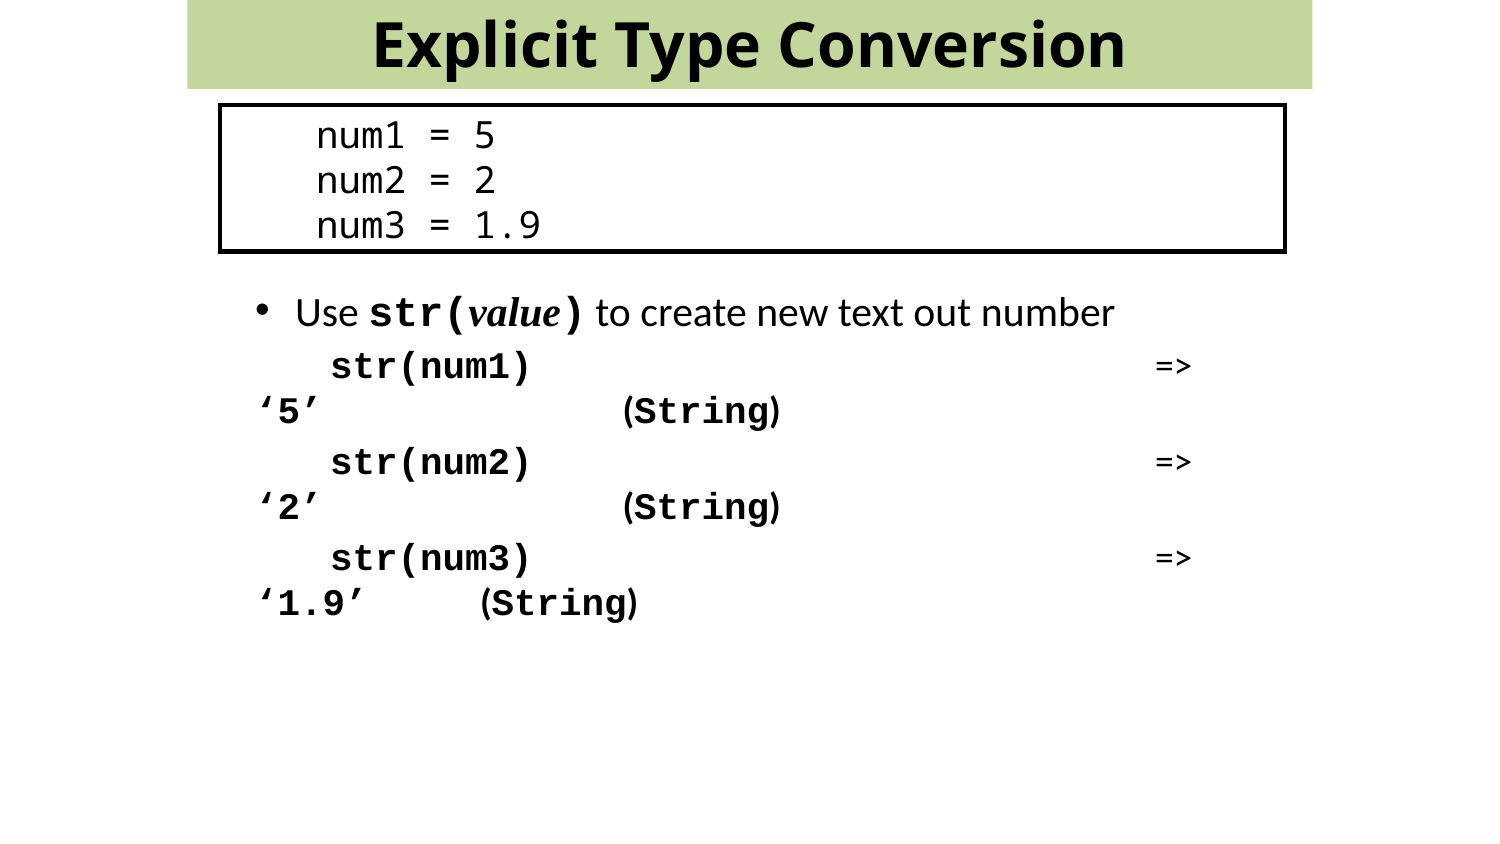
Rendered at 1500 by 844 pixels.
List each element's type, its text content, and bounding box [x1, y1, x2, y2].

text_box num1 = 5 num2 = 2 num3 = 1.9 [220, 105, 1286, 252]
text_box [187, 0, 1313, 90]
text_box Use str(value) to create new text out number str(num1) => ‘5’ (String) str(num2) => ‘2’ (String) str(num3) => ‘1.9’ (String) [249, 278, 1280, 629]
